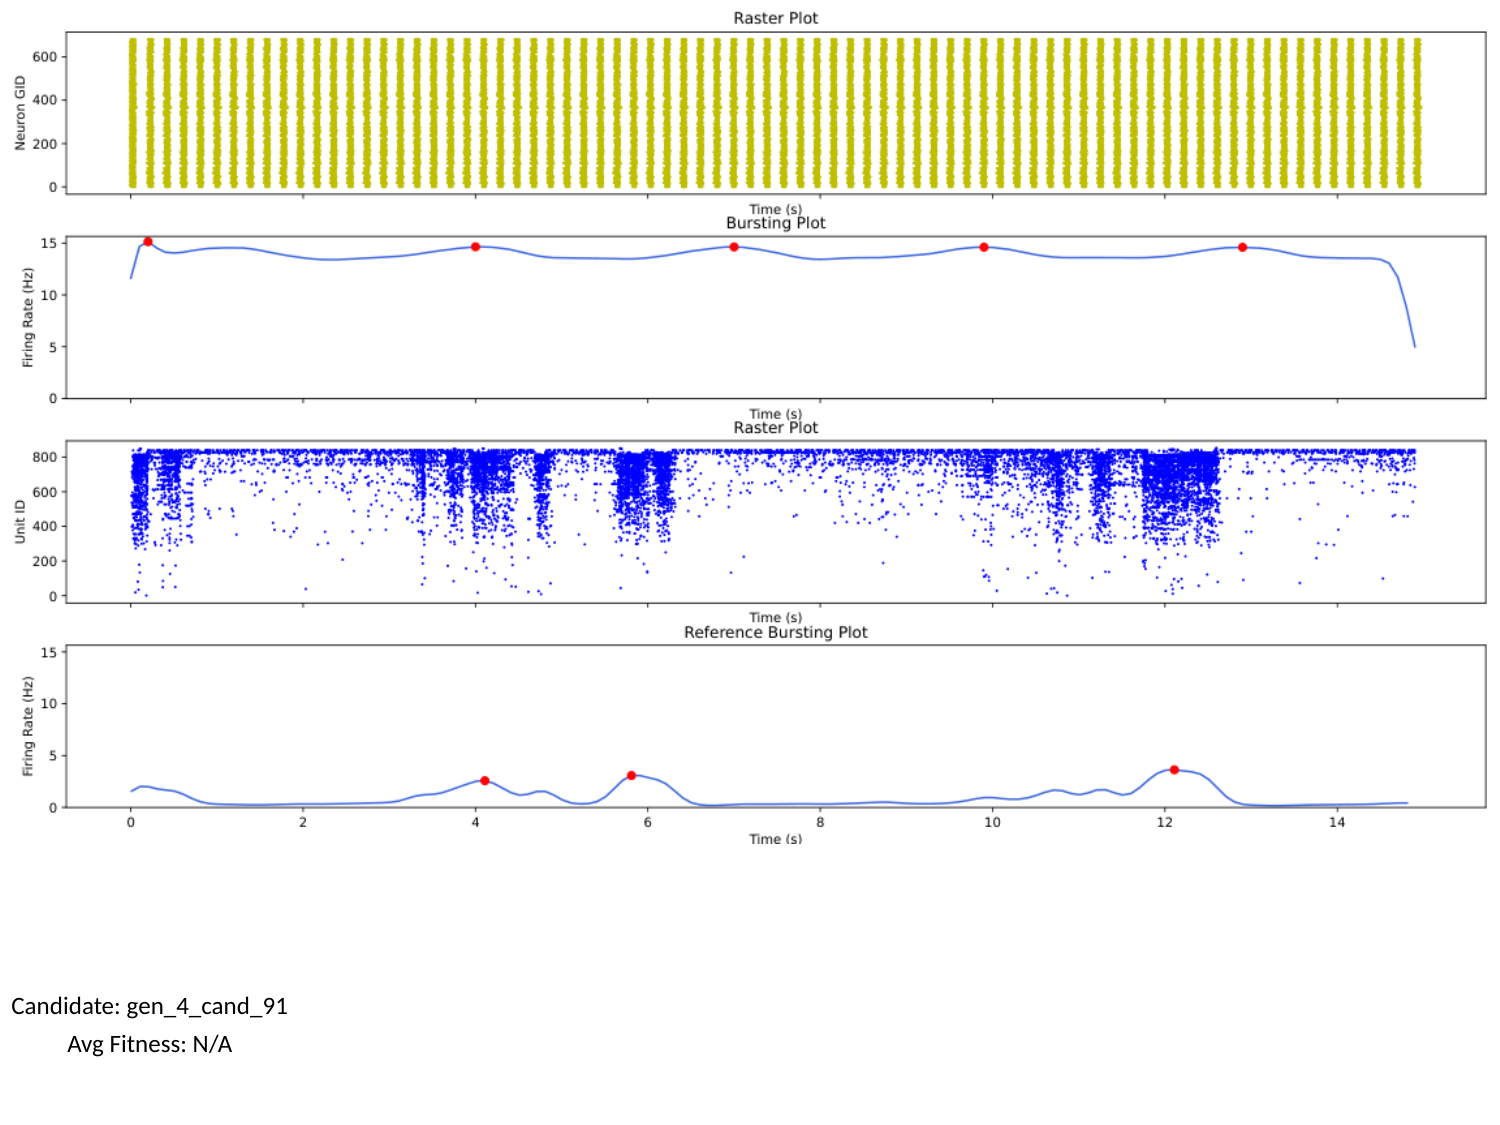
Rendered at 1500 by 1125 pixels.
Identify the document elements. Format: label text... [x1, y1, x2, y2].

picture [0, 0, 1500, 844]
text_box Candidate: gen_4_cand_91 [0, 937, 304, 1028]
text_box Avg Fitness: N/A [52, 975, 248, 1065]
